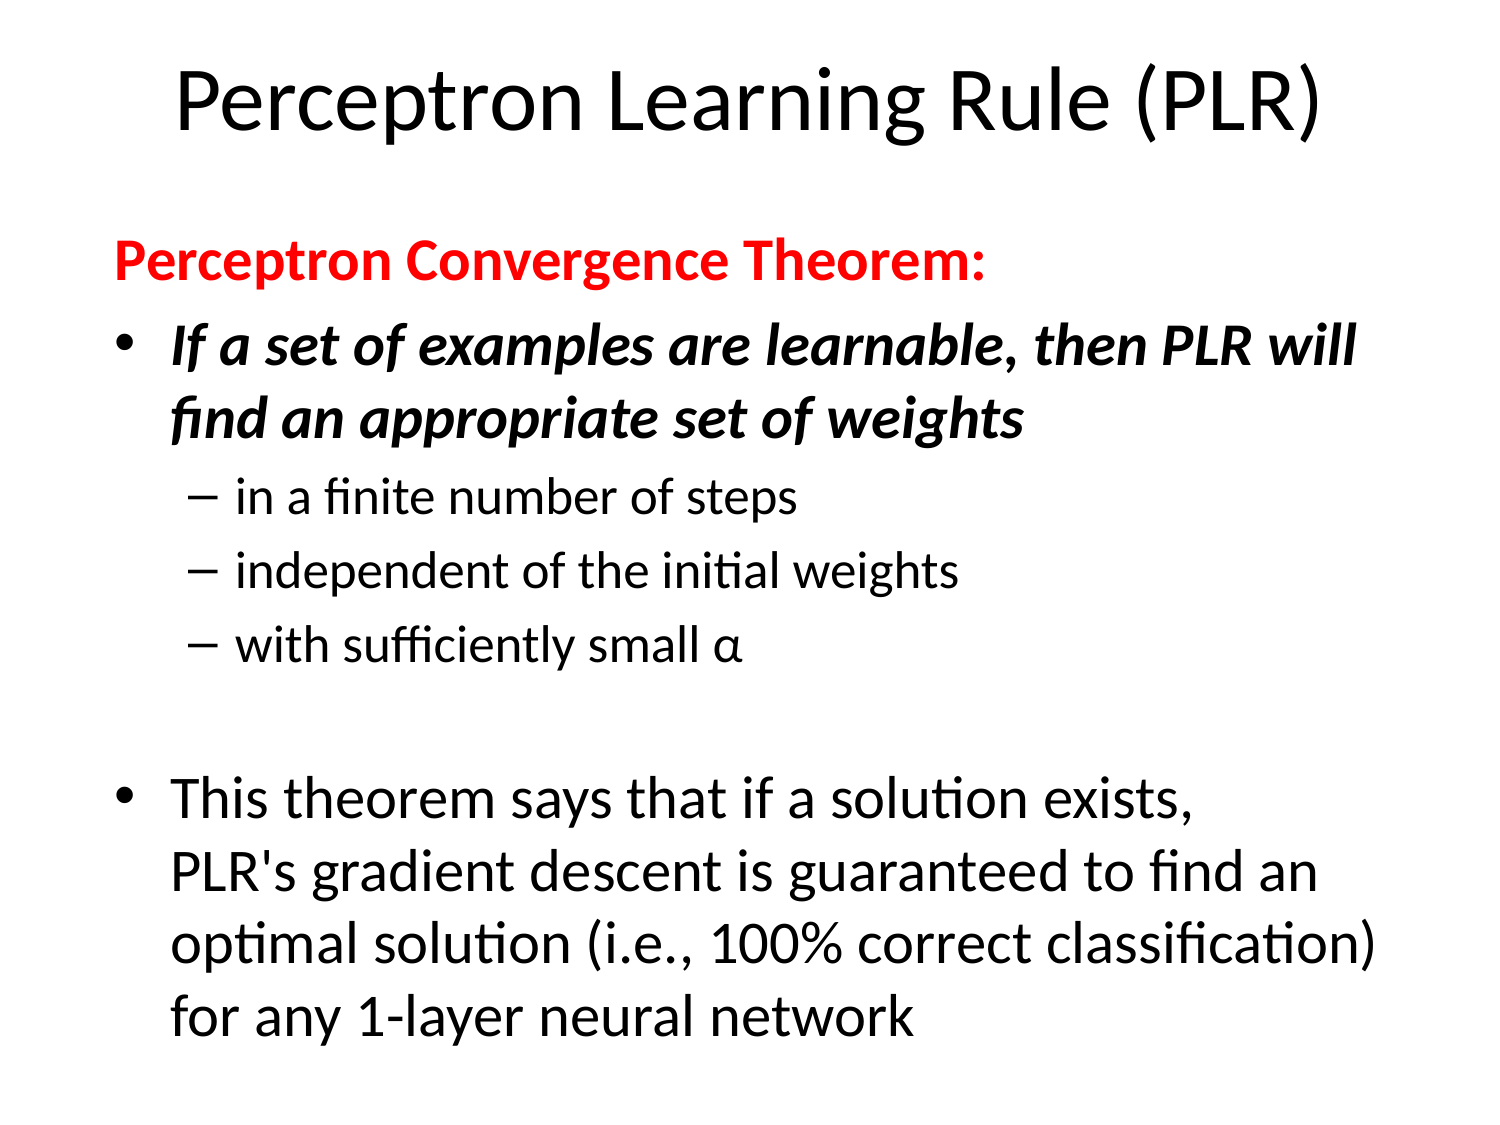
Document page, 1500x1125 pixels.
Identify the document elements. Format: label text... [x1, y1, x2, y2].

title Perceptron Learning Rule (PLR) [75, 0, 1425, 188]
list Perceptron Convergence Theorem: If a set of examples are learnable, then PLR will find an appropriate set of weights in a finite number of steps independent of the initial weights with sufficiently small α This theorem says that if a solution exists, PLR's gradient descent is guaranteed to find an optimal solution (i.e., 100% correct classification) for any 1-layer neural network [99, 212, 1425, 1063]
